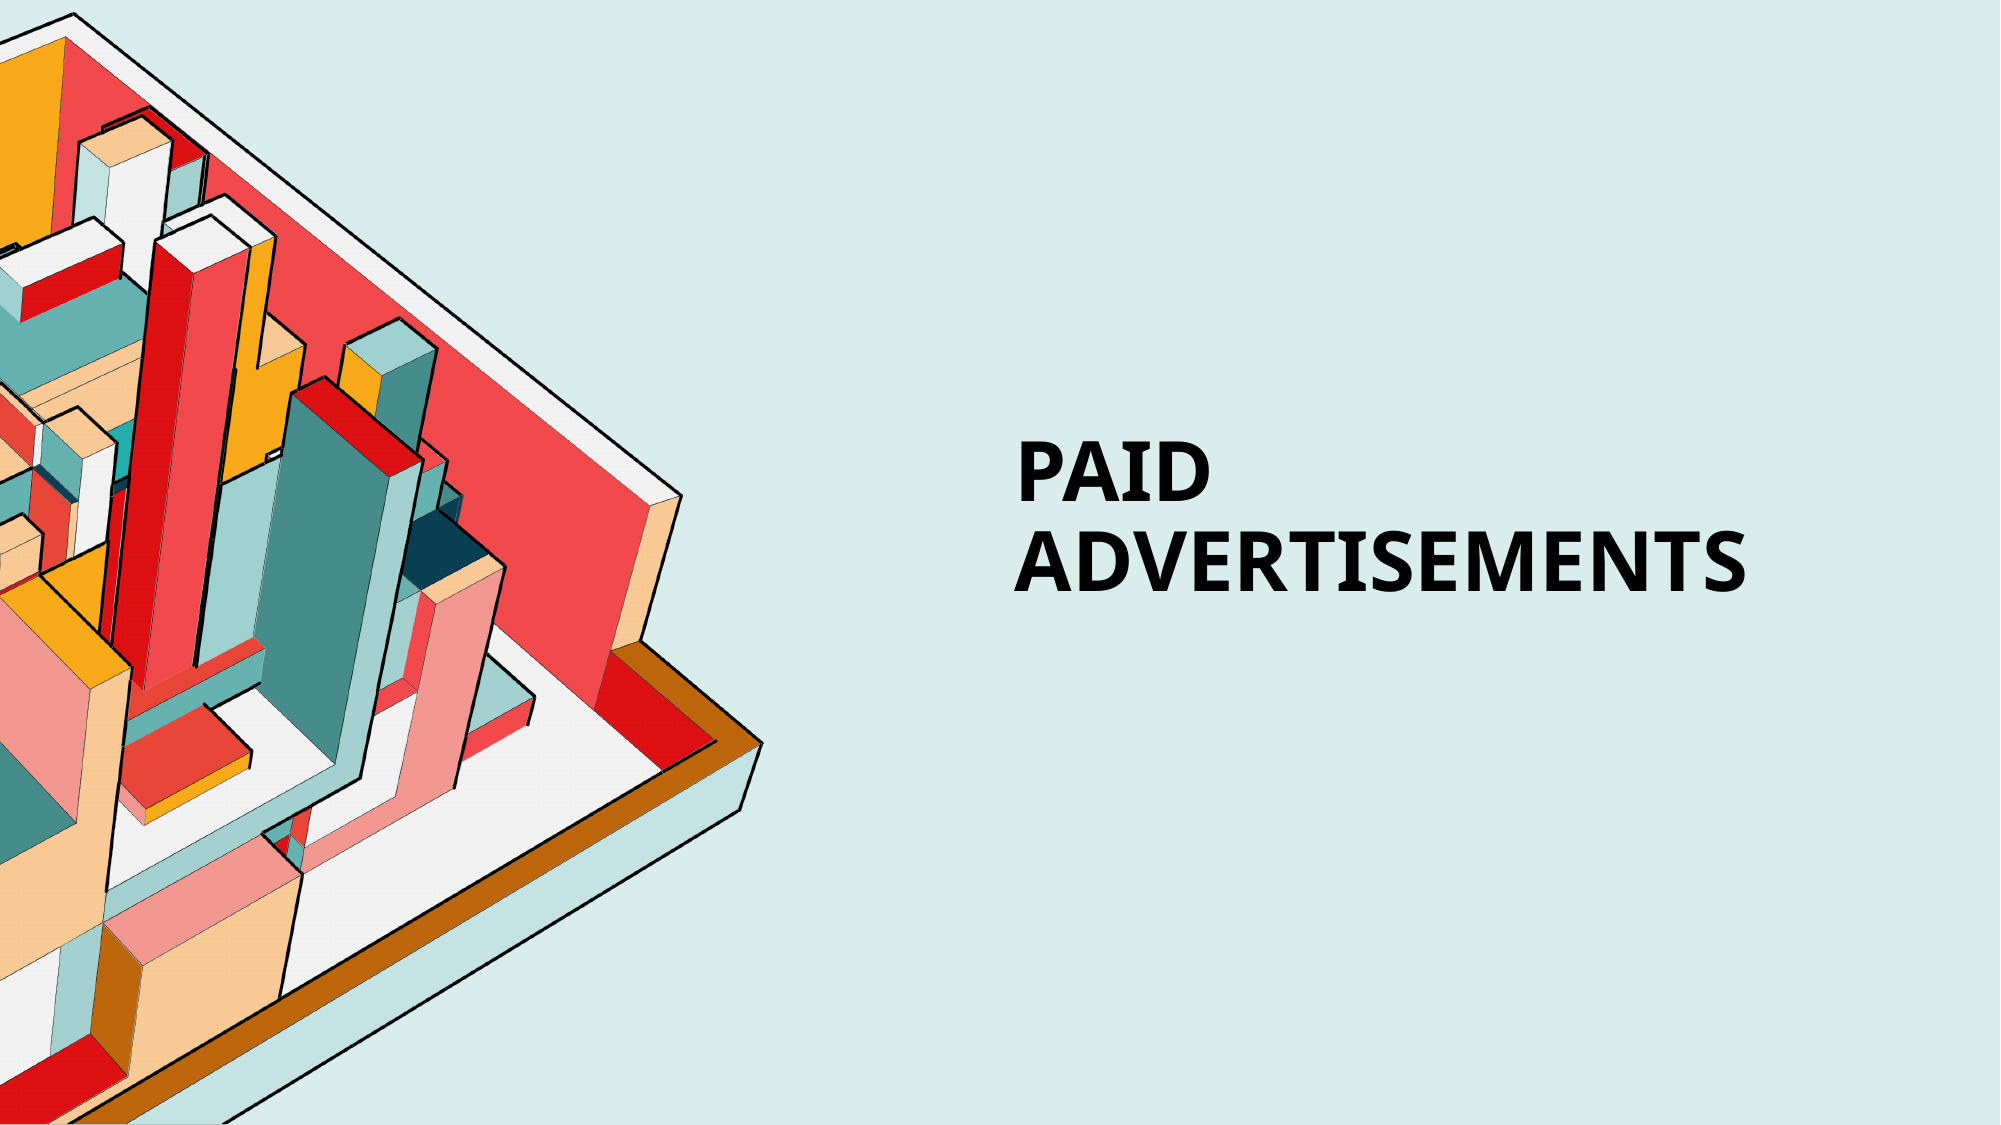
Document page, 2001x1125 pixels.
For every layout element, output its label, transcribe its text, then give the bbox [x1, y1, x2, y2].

title Paid Advertisements [999, 72, 1926, 617]
picture [0, 0, 765, 1125]
